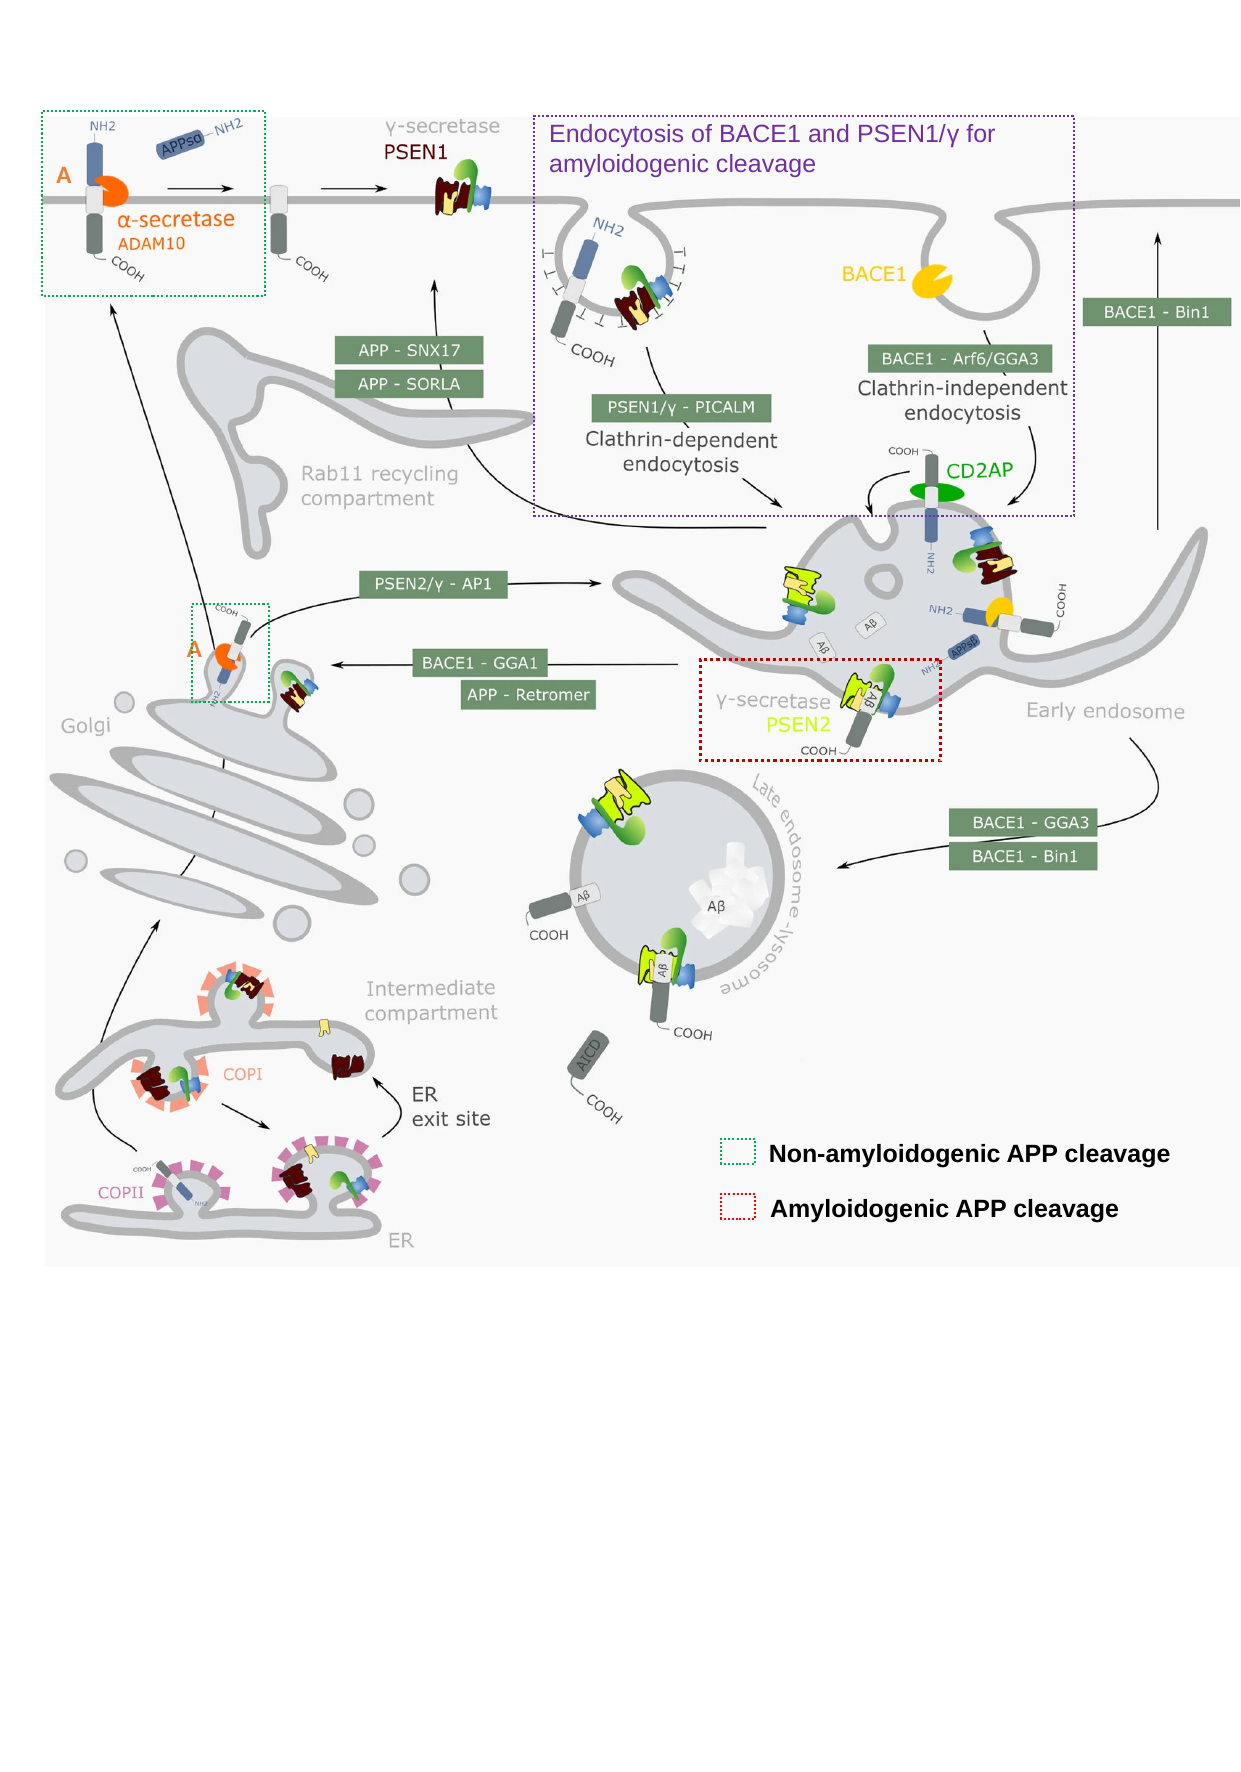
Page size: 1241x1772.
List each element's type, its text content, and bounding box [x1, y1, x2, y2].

text_box Endocytosis of BACE1 and PSEN1/γ for amyloidogenic cleavage [534, 110, 1112, 116]
text_box [41, 110, 266, 116]
picture [41, 116, 1241, 1267]
